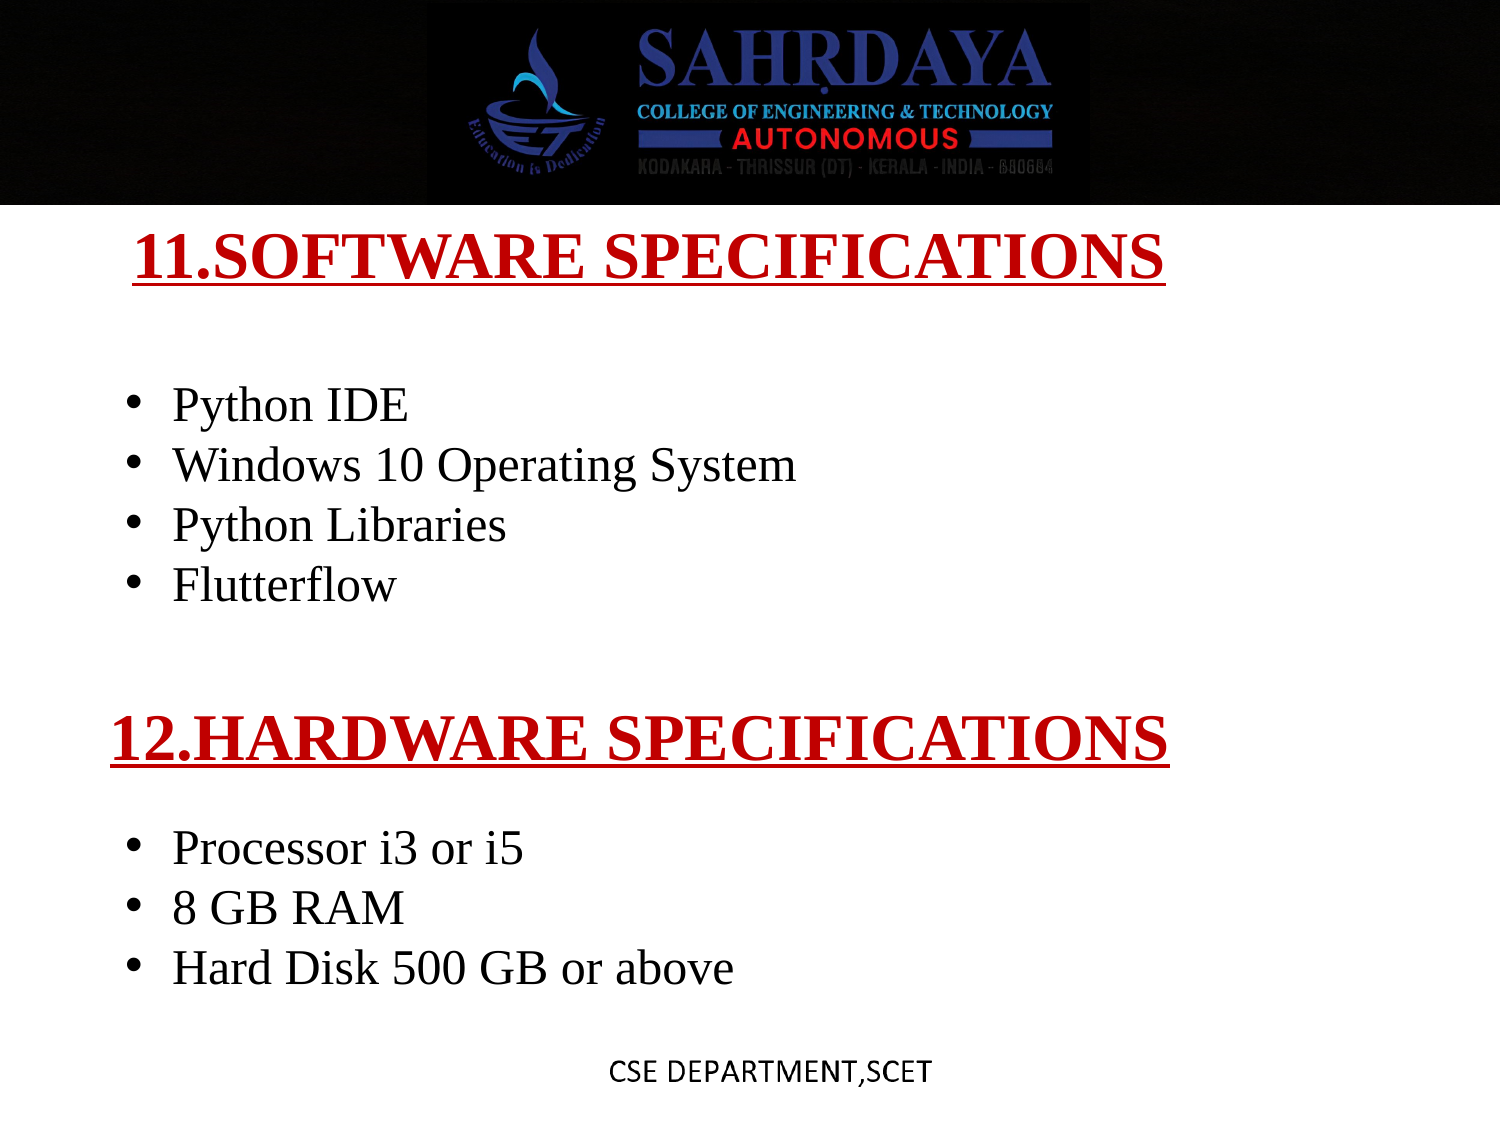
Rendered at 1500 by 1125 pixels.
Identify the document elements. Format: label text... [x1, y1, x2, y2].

picture [0, 0, 1500, 206]
list 11.SOFTWARE SPECIFICATIONS [80, 213, 1438, 1119]
picture [591, 1051, 957, 1095]
text_box 12.HARDWARE SPECIFICATIONS [94, 606, 1217, 782]
text_box Python IDE Windows 10 Operating System Python Libraries Flutterflow [110, 364, 1102, 606]
text_box Processor i3 or i5 8 GB RAM Hard Disk 500 GB or above [110, 747, 861, 1003]
